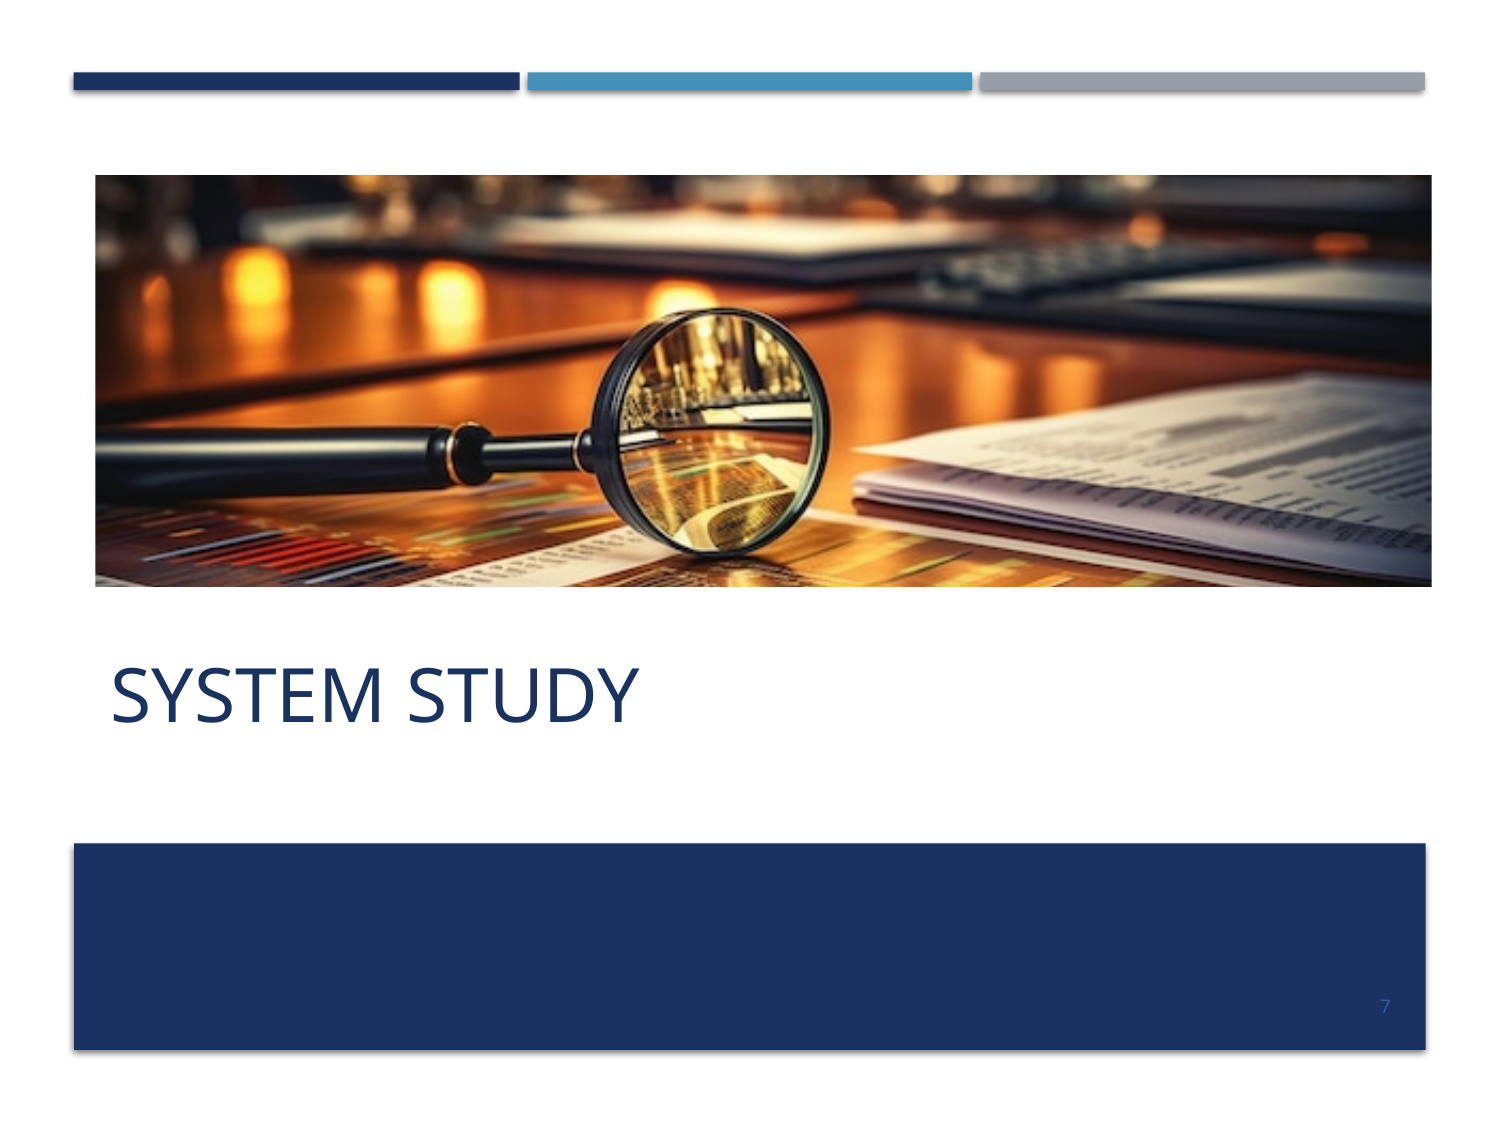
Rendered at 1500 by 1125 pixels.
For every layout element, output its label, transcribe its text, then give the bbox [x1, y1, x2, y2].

slide_number 7 [1279, 977, 1406, 1037]
title System Study [95, 597, 1406, 745]
picture [94, 175, 1433, 588]
